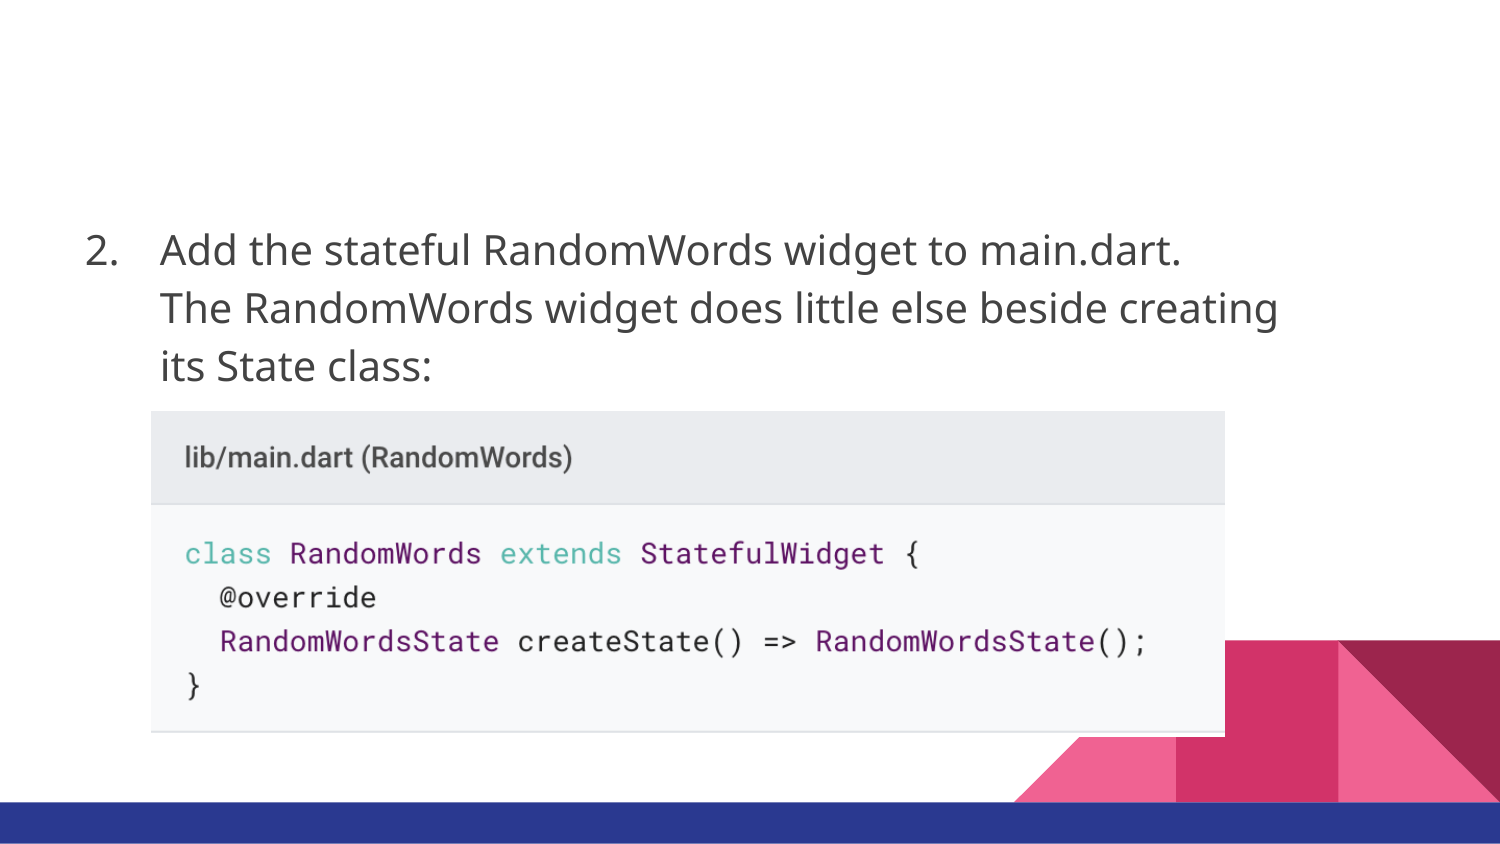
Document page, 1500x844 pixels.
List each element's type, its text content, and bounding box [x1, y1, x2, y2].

list Add the stateful RandomWords widget to main.dart. The RandomWords widget does little else beside creating its State class: [51, 201, 1449, 750]
picture [151, 411, 1225, 738]
